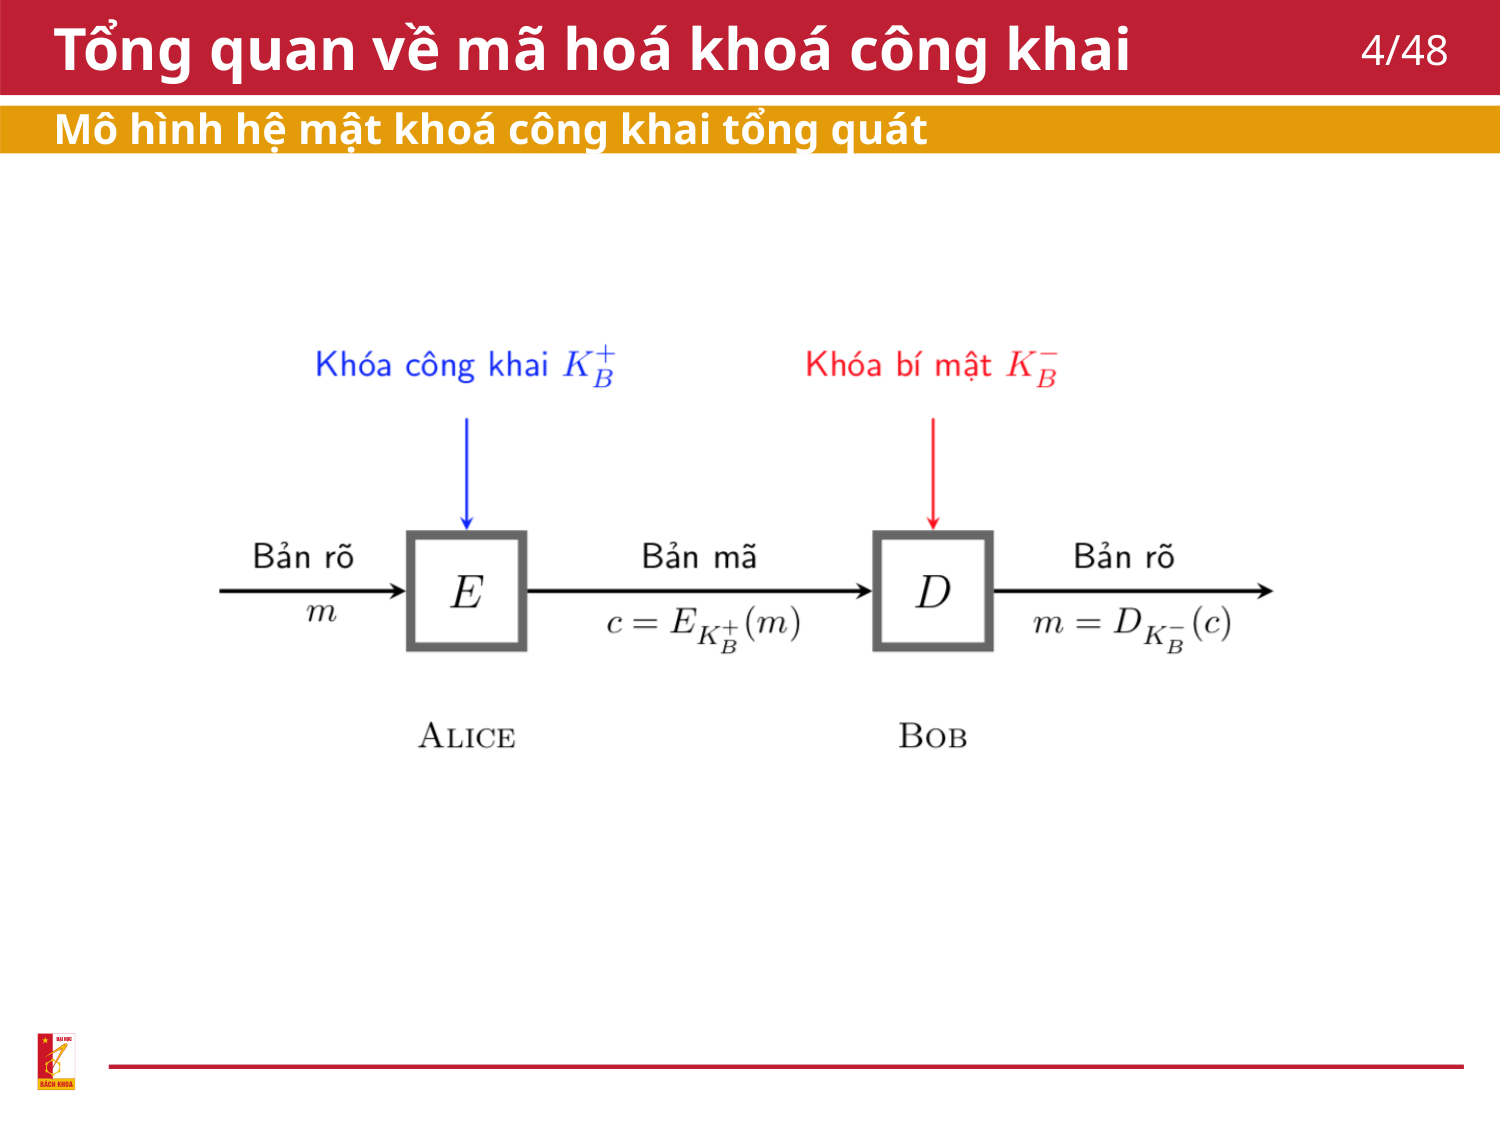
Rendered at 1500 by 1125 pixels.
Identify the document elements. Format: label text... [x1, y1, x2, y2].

text_box 4/48 [1324, 22, 1487, 79]
text_box Mô hình hệ mật khoá công khai tổng quát [38, 100, 1462, 161]
picture [0, 0, 1500, 1125]
title Tổng quan về mã hoá khoá công khai [38, 12, 1462, 87]
